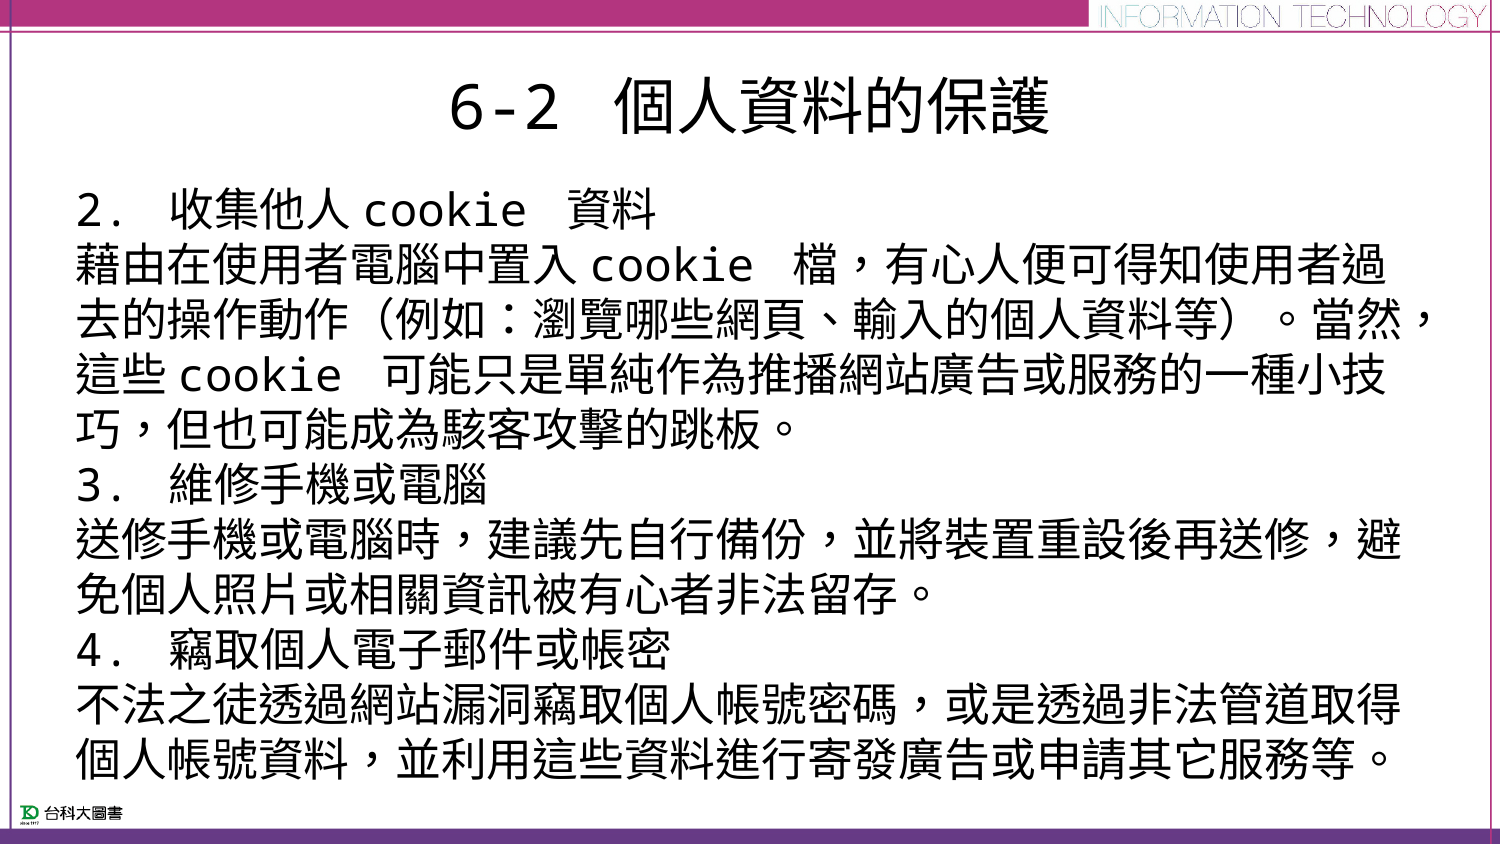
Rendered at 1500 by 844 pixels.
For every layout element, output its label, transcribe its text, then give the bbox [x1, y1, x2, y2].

title 6-2 個人資料的保護 [75, 33, 1425, 173]
picture [0, 0, 1500, 844]
text_box 2. 收集他人cookie 資料 藉由在使用者電腦中置入cookie 檔，有心人便可得知使用者過去的操作動作（例如：瀏覽哪些網頁、輸入的個人資料等）。當然，這些cookie 可能只是單純作為推播網站廣告或服務的一種小技巧，但也可能成為駭客攻擊的跳板。 3. 維修手機或電腦 送修手機或電腦時，建議先自行備份，並將裝置重設後再送修，避免個人照片或相關資訊被有心者非法留存。 4. 竊取個人電子郵件或帳密 不法之徒透過網站漏洞竊取個人帳號密碼，或是透過非法管道取得個人帳號資料，並利用這些資料進行寄發廣告或申請其它服務等。 [60, 173, 1431, 794]
